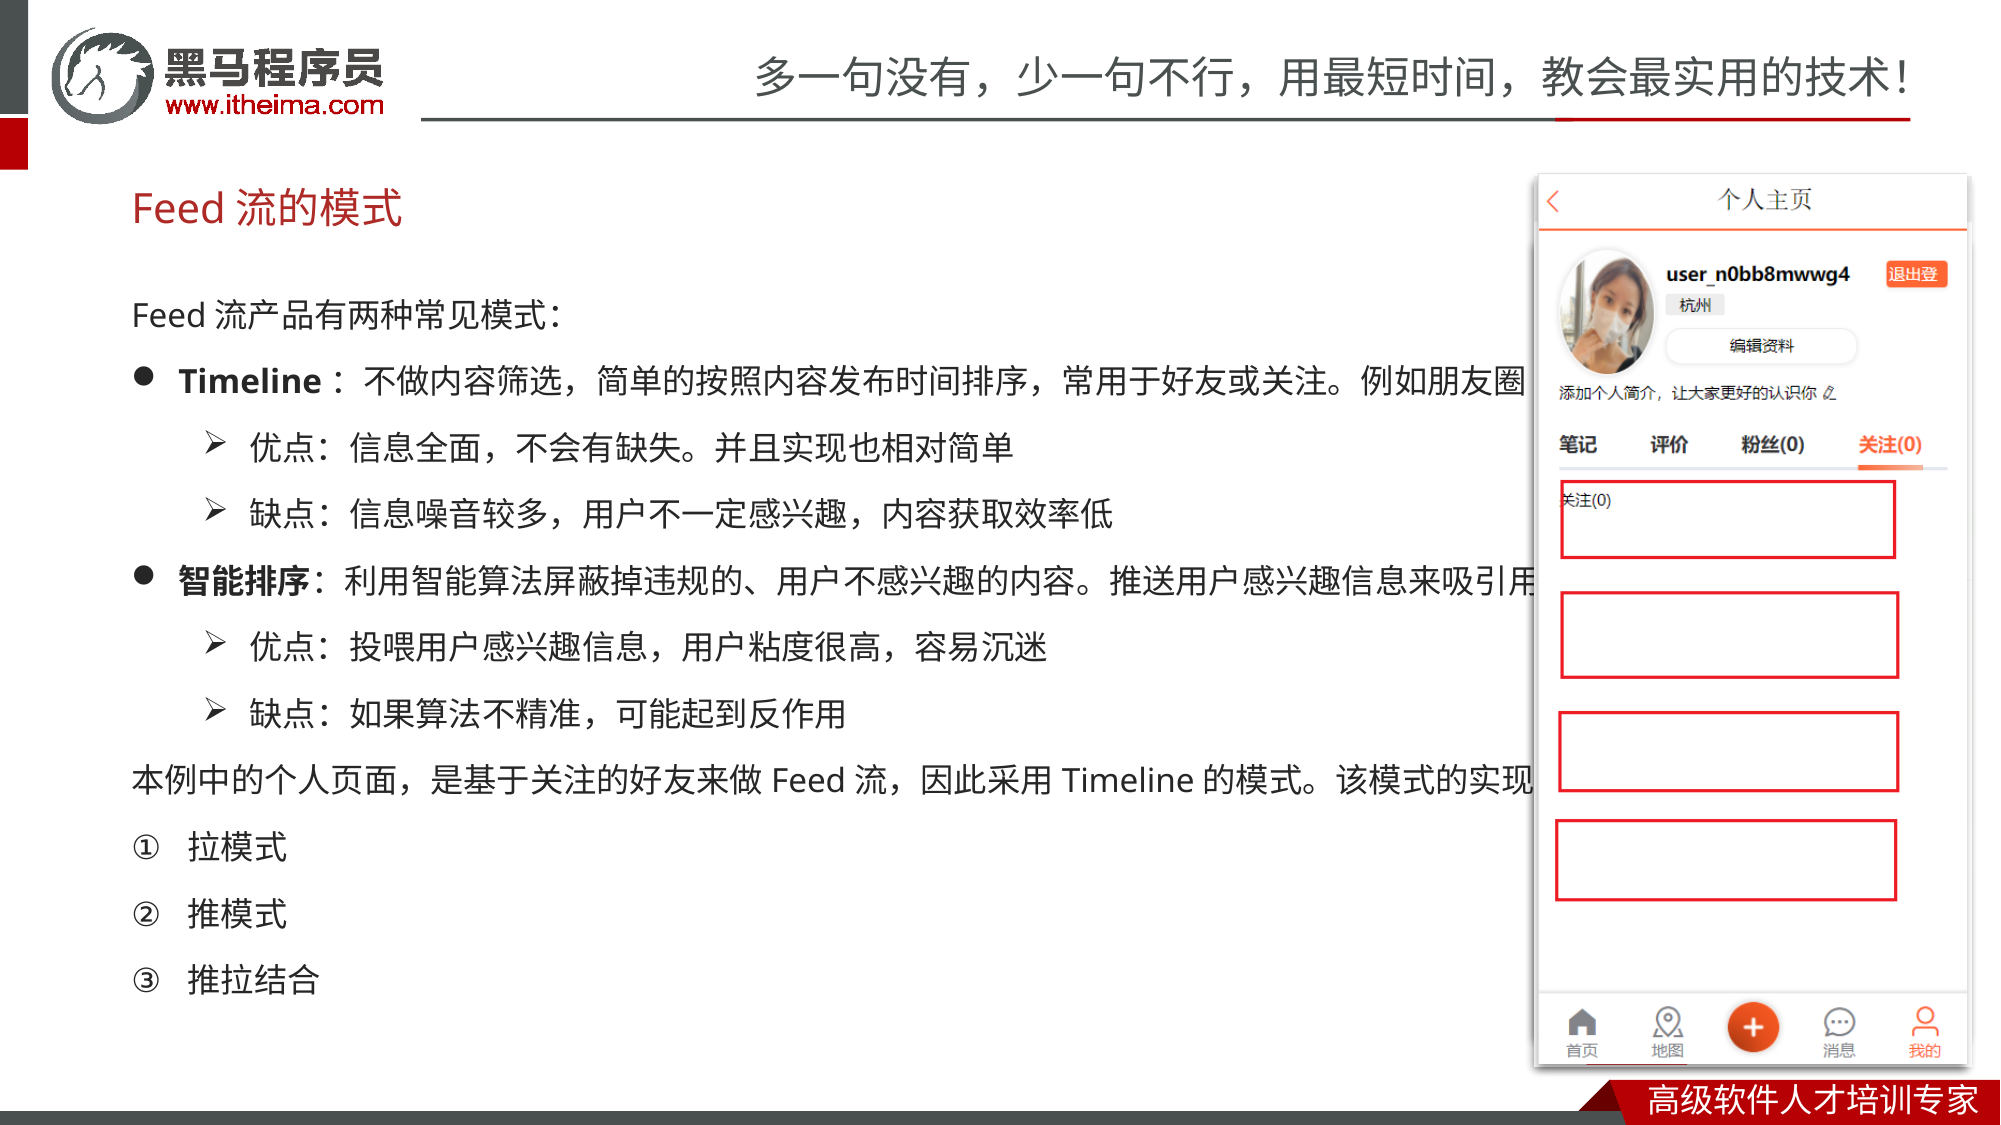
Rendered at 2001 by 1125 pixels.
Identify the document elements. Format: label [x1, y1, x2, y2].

text_box [116, 174, 1538, 239]
picture [1533, 173, 1972, 1067]
list [116, 266, 1533, 1038]
picture [50, 26, 384, 125]
